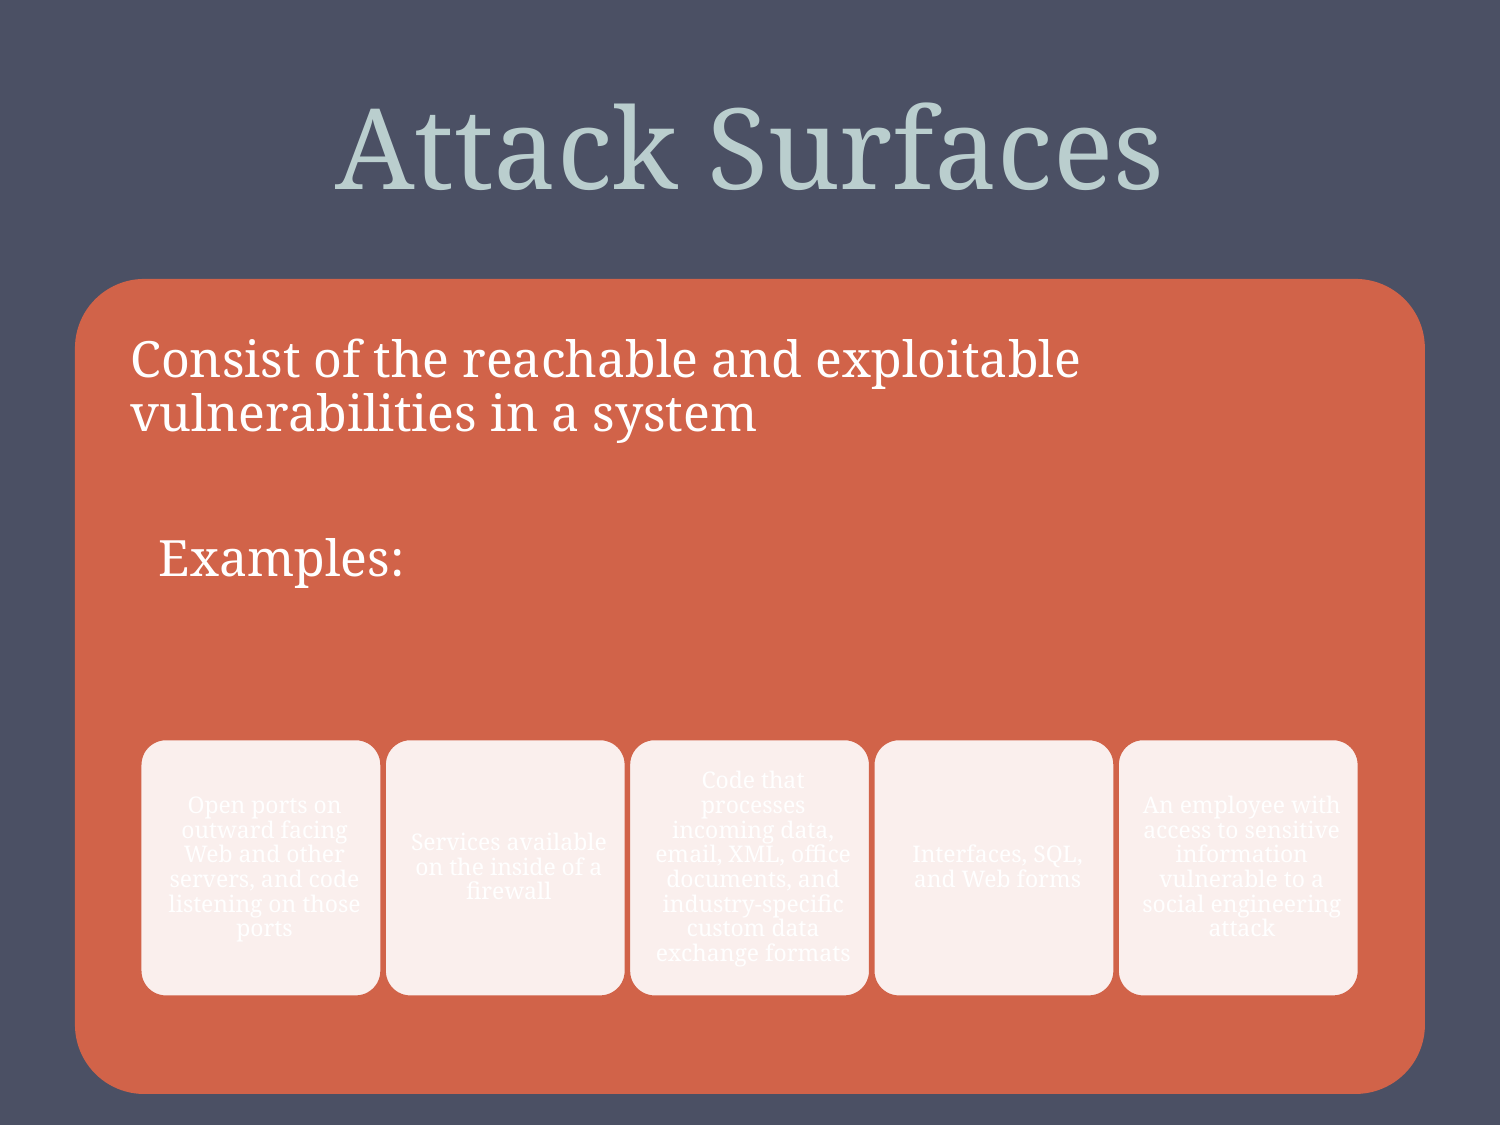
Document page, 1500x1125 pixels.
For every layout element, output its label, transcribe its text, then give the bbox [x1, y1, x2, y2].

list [74, 278, 1426, 1095]
title Attack Surfaces [75, 0, 1425, 220]
